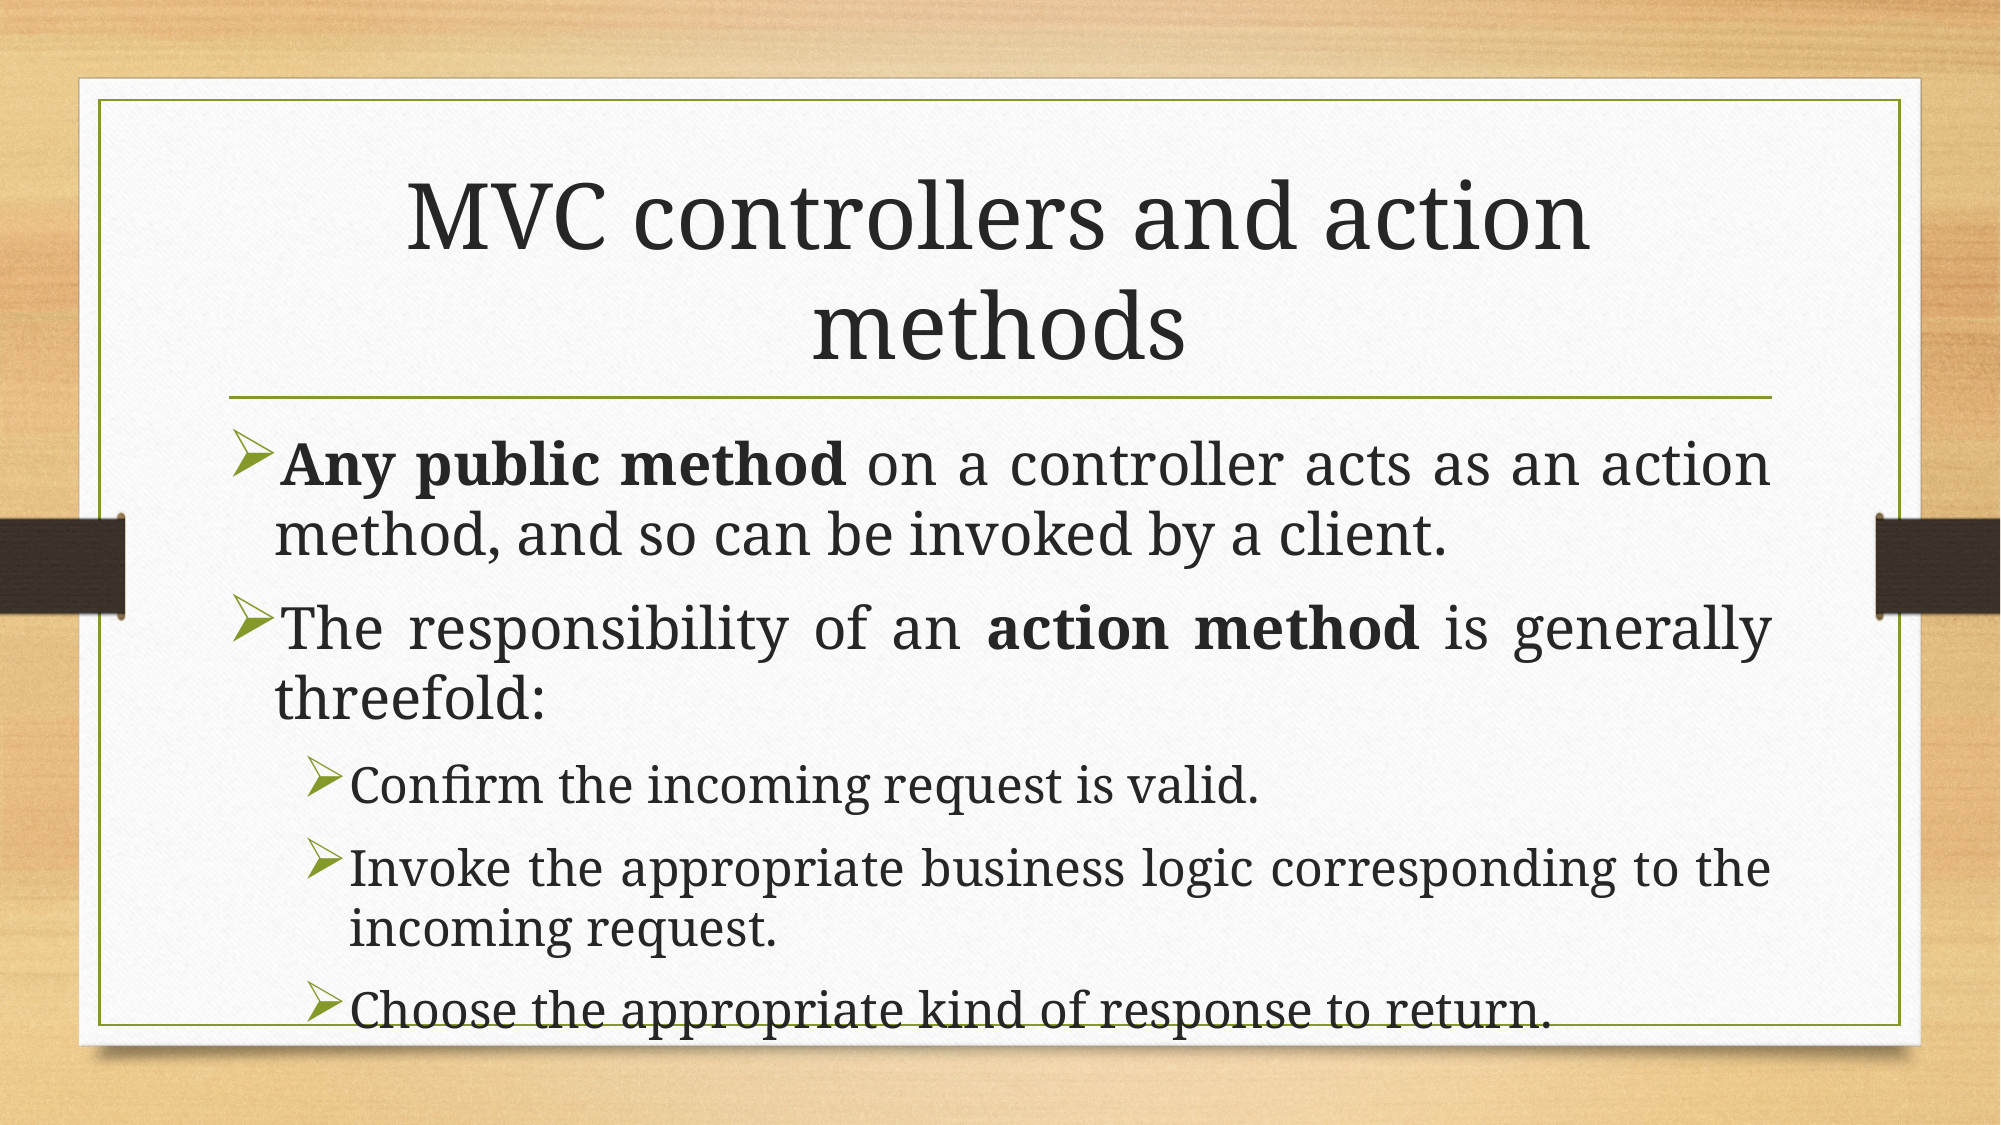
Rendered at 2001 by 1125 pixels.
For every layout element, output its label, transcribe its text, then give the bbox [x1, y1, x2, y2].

picture [0, 0, 2001, 1125]
list Any public method on a controller acts as an action method, and so can be invoked by a client. The responsibility of an action method is generally threefold: Confirm the incoming request is valid. Invoke the appropriate business logic corresponding to the incoming request. Choose the appropriate kind of response to return. [212, 419, 1788, 964]
title MVC controllers and action methods [212, 161, 1788, 375]
